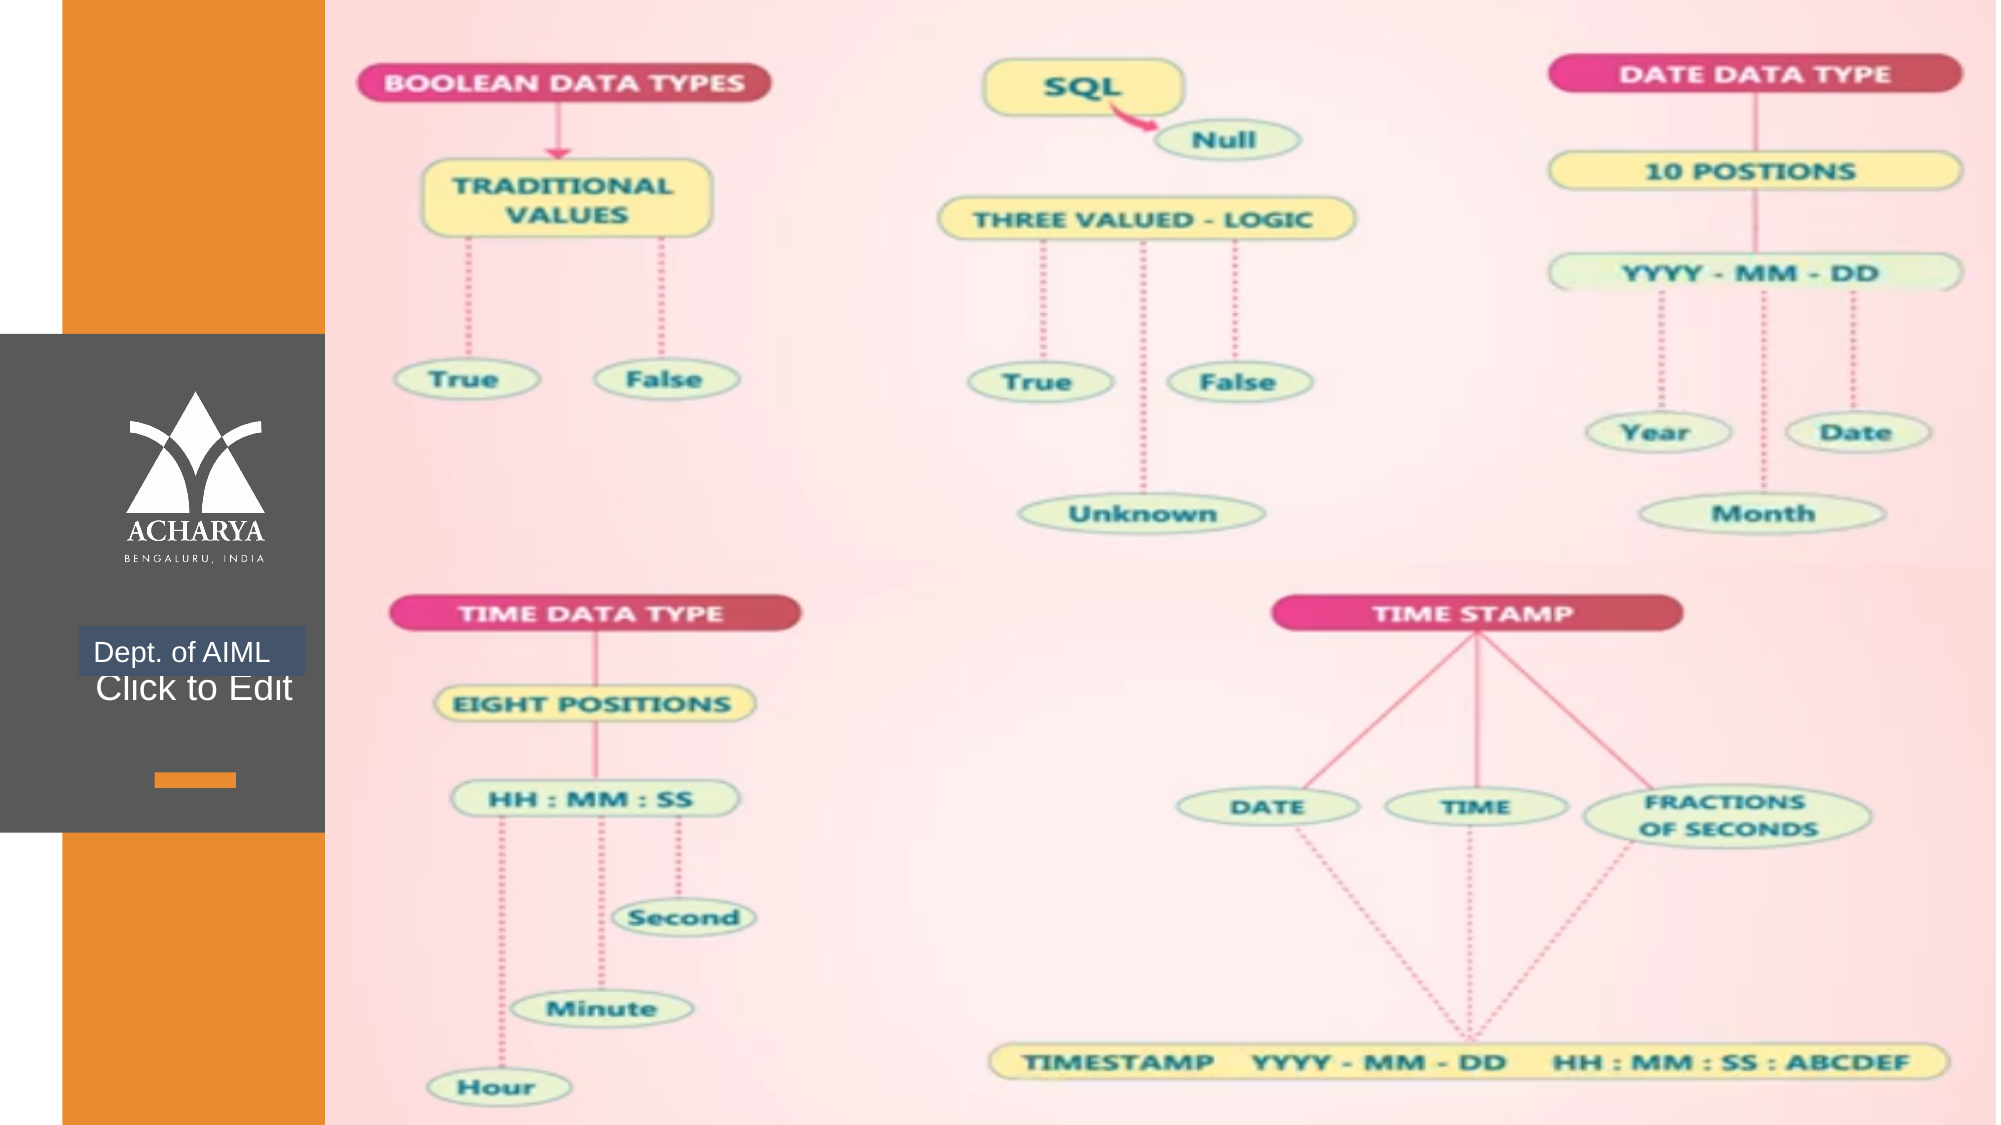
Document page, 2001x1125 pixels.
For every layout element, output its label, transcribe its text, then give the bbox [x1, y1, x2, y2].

picture [125, 391, 265, 564]
text_box Dept. of AIML [78, 626, 305, 676]
picture [325, 0, 1997, 1125]
